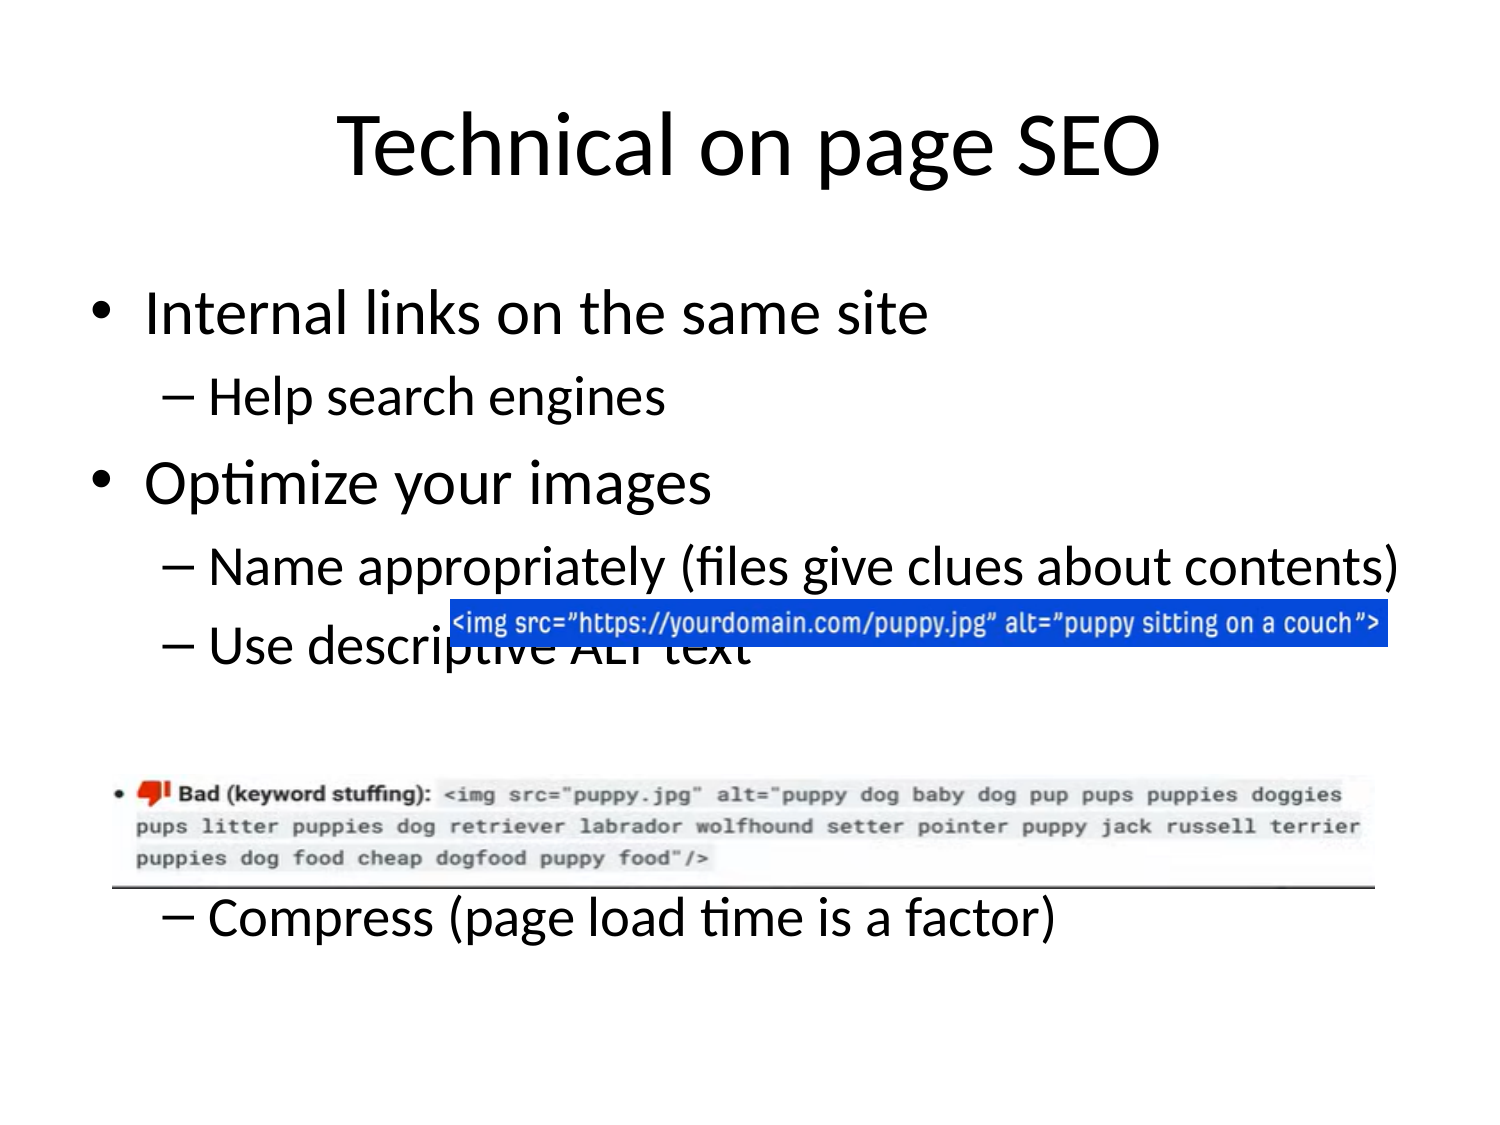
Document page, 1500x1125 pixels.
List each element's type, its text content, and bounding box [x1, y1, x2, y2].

picture [112, 774, 1376, 890]
picture [449, 599, 1388, 647]
list Internal links on the same site Help search engines Optimize your images Name appropriately (files give clues about contents) Use descriptive ALT text Compress (page load time is a factor) [75, 262, 1425, 1005]
title Technical on page SEO [75, 45, 1425, 233]
